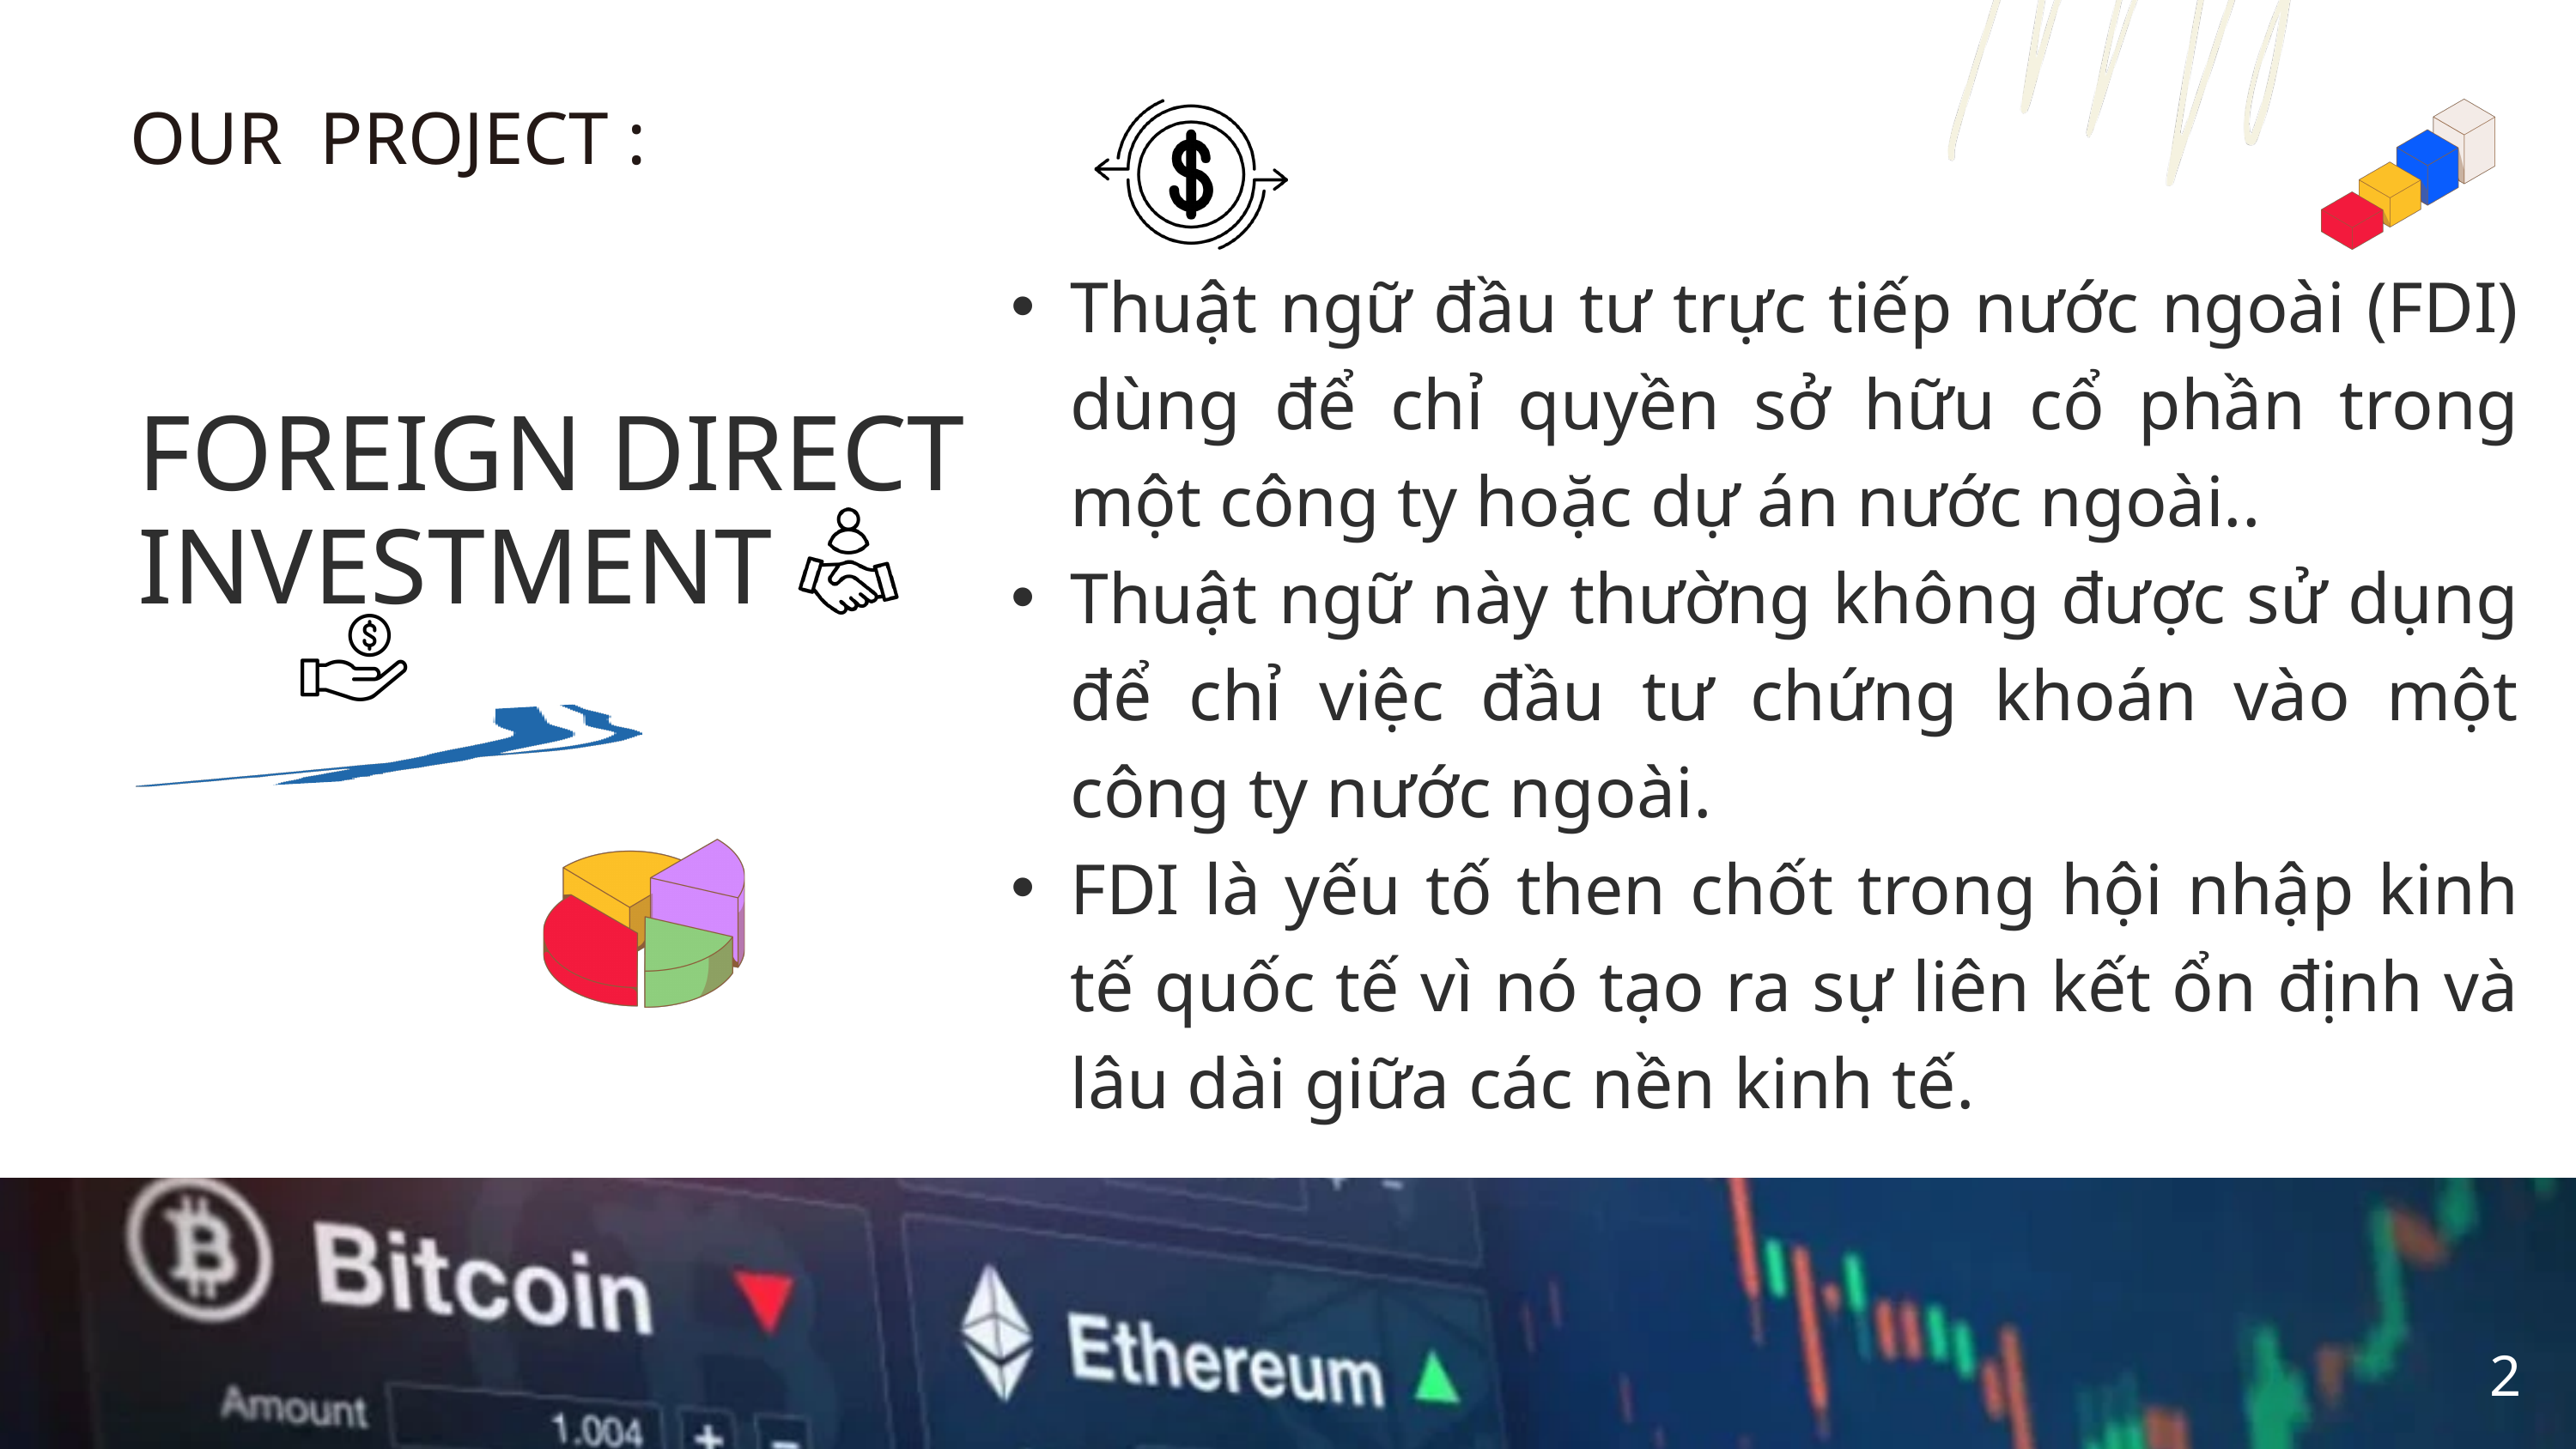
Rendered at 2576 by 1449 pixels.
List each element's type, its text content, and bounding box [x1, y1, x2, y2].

text_box FOREIGN DIRECT INVESTMENT [137, 397, 1020, 625]
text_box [0, 1178, 2576, 1449]
text_box [2321, 99, 2495, 250]
text_box [132, 700, 645, 793]
text_box Thuật ngữ đầu tư trực tiếp nước ngoài (FDI) dùng để chỉ quyền sở hữu cổ phần trong một công ty hoặc dự án nước ngoài.. Thuật ngữ này thường không được sử dụng để chỉ việc đầu tư chứng khoán vào một công ty nước ngoài. FDI là yếu tố then chốt trong hội nhập kinh tế quốc tế vì nó tạo ra sự liên kết ổn định và lâu dài giữa các nền kinh tế. [952, 250, 2519, 1123]
text_box [543, 839, 745, 1008]
text_box [301, 625, 408, 701]
text_box OUR PROJECT : [99, 78, 678, 179]
text_box [1094, 99, 1288, 250]
text_box [1947, 0, 2354, 188]
